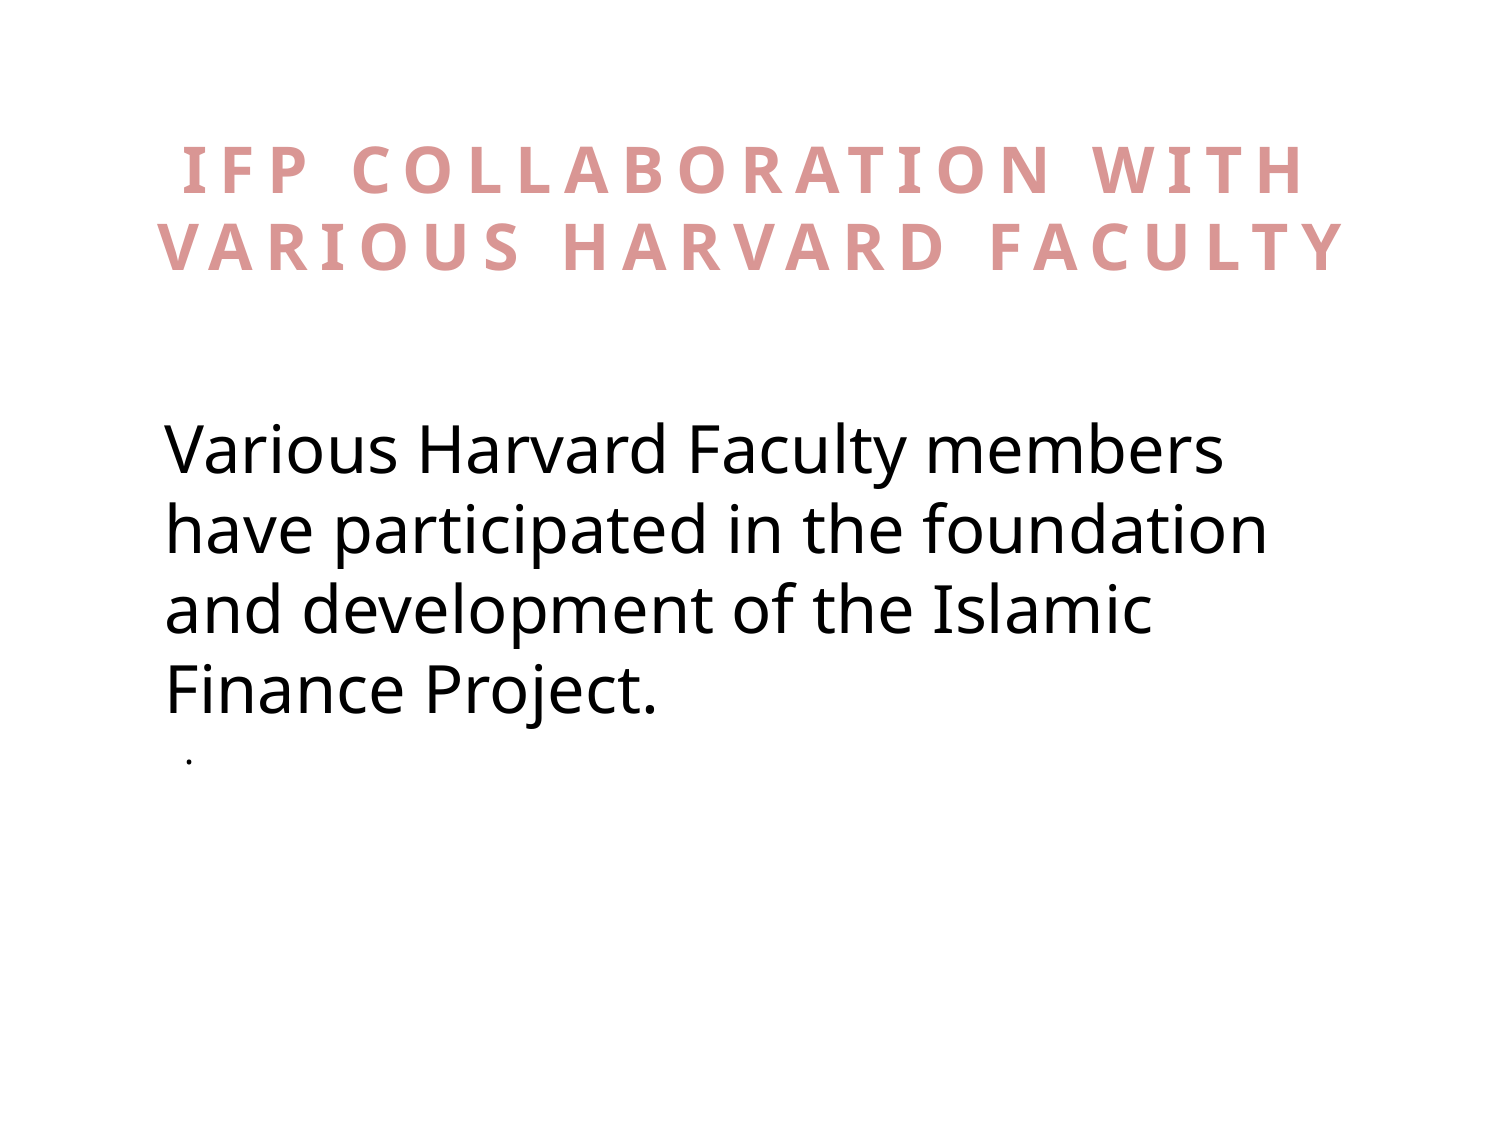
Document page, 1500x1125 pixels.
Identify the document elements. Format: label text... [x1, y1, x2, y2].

text_box Various Harvard Faculty members have participated in the foundation and development of the Islamic Finance Project. . [150, 399, 1375, 780]
title IFP COLLABORATION WITH VARIOUS HARVARD FACULTY [75, 75, 1425, 338]
